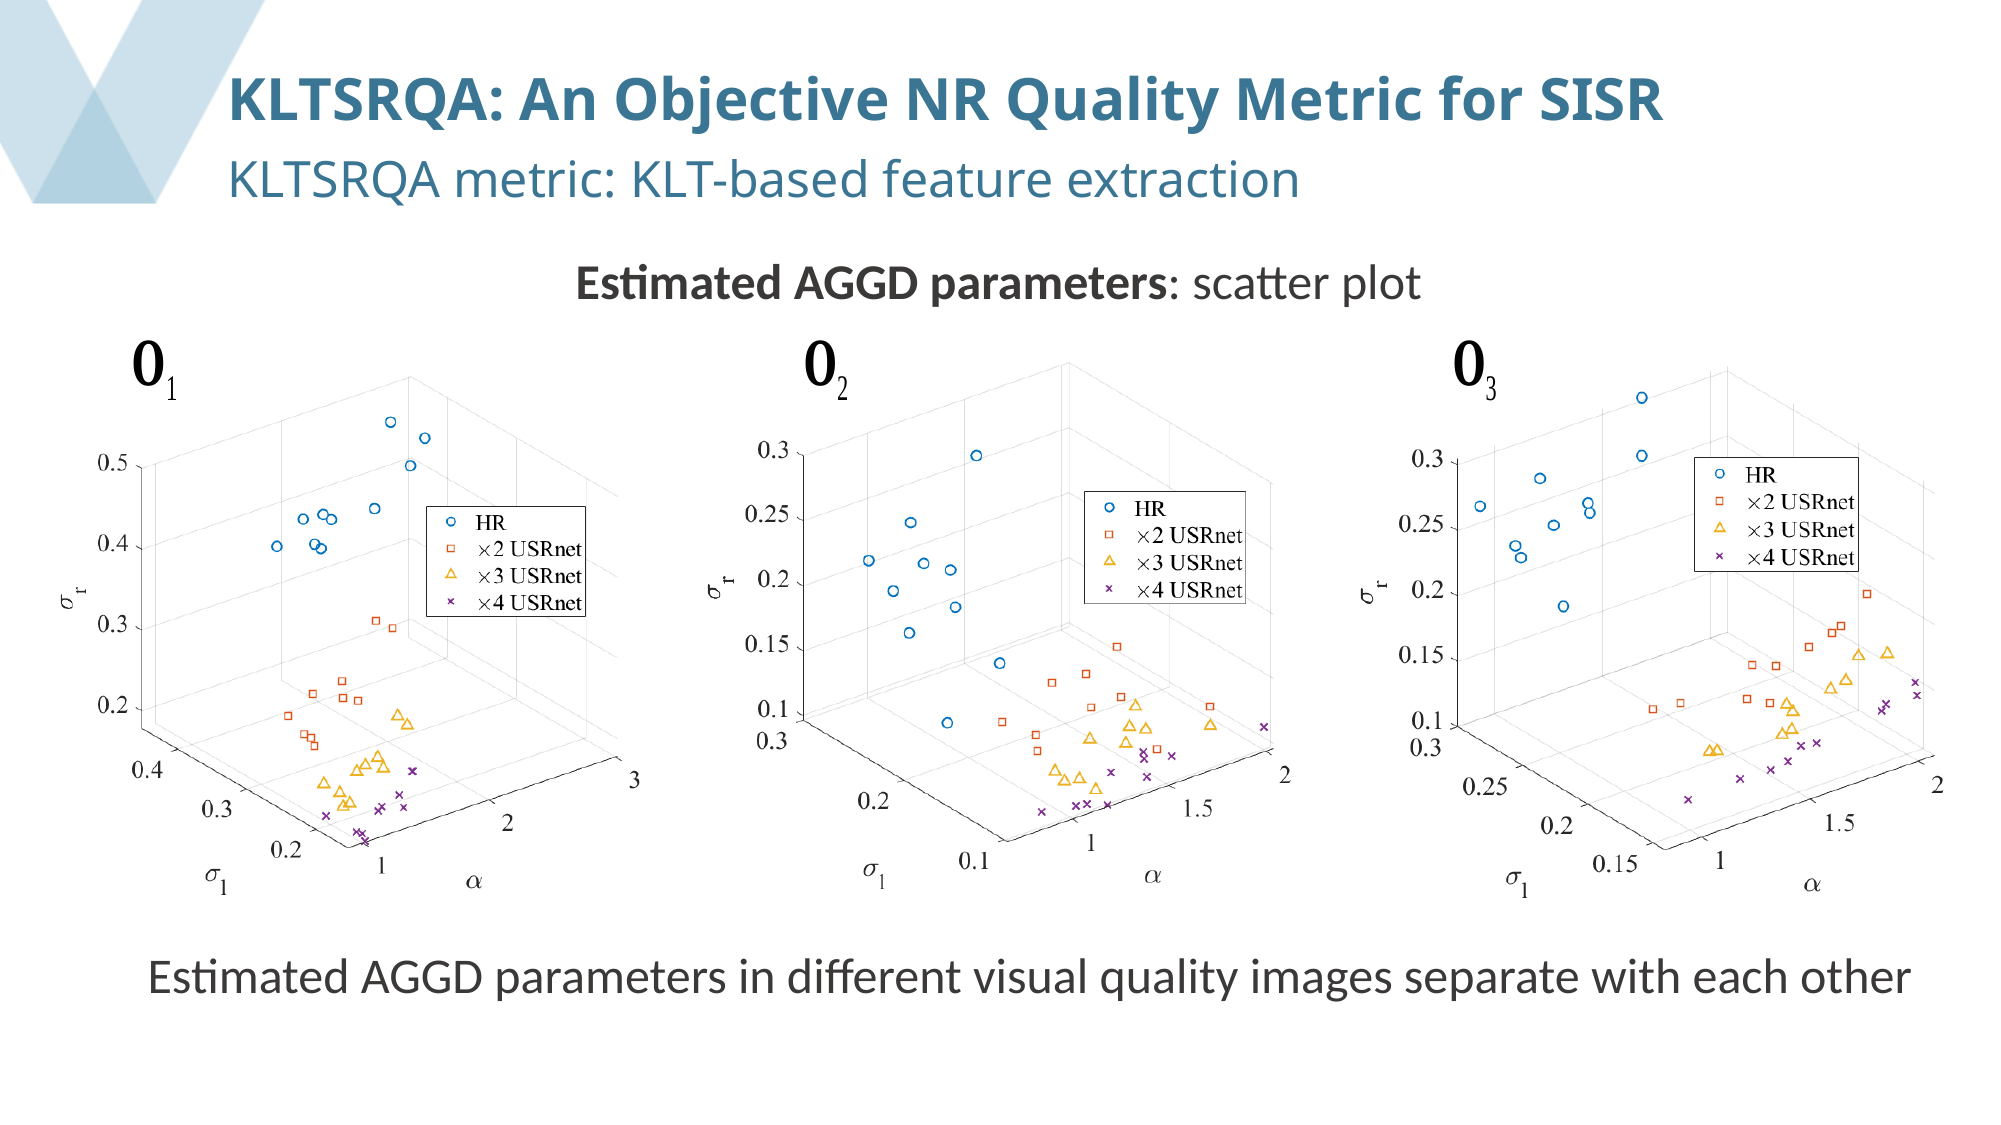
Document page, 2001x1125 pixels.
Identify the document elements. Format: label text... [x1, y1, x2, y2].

text_box Estimated AGGD parameters: scatter plot [560, 241, 1439, 317]
text_box Estimated AGGD parameters in different visual quality images separate with each other [132, 935, 1931, 1011]
text_box KLTSRQA: An Objective NR Quality Metric for SISR [266, 54, 2000, 140]
text_box KLTSRQA metric: KLT-based feature extraction [213, 140, 1787, 216]
picture [0, 0, 266, 204]
picture [704, 357, 1296, 894]
picture [1357, 366, 1948, 899]
picture [52, 370, 643, 899]
